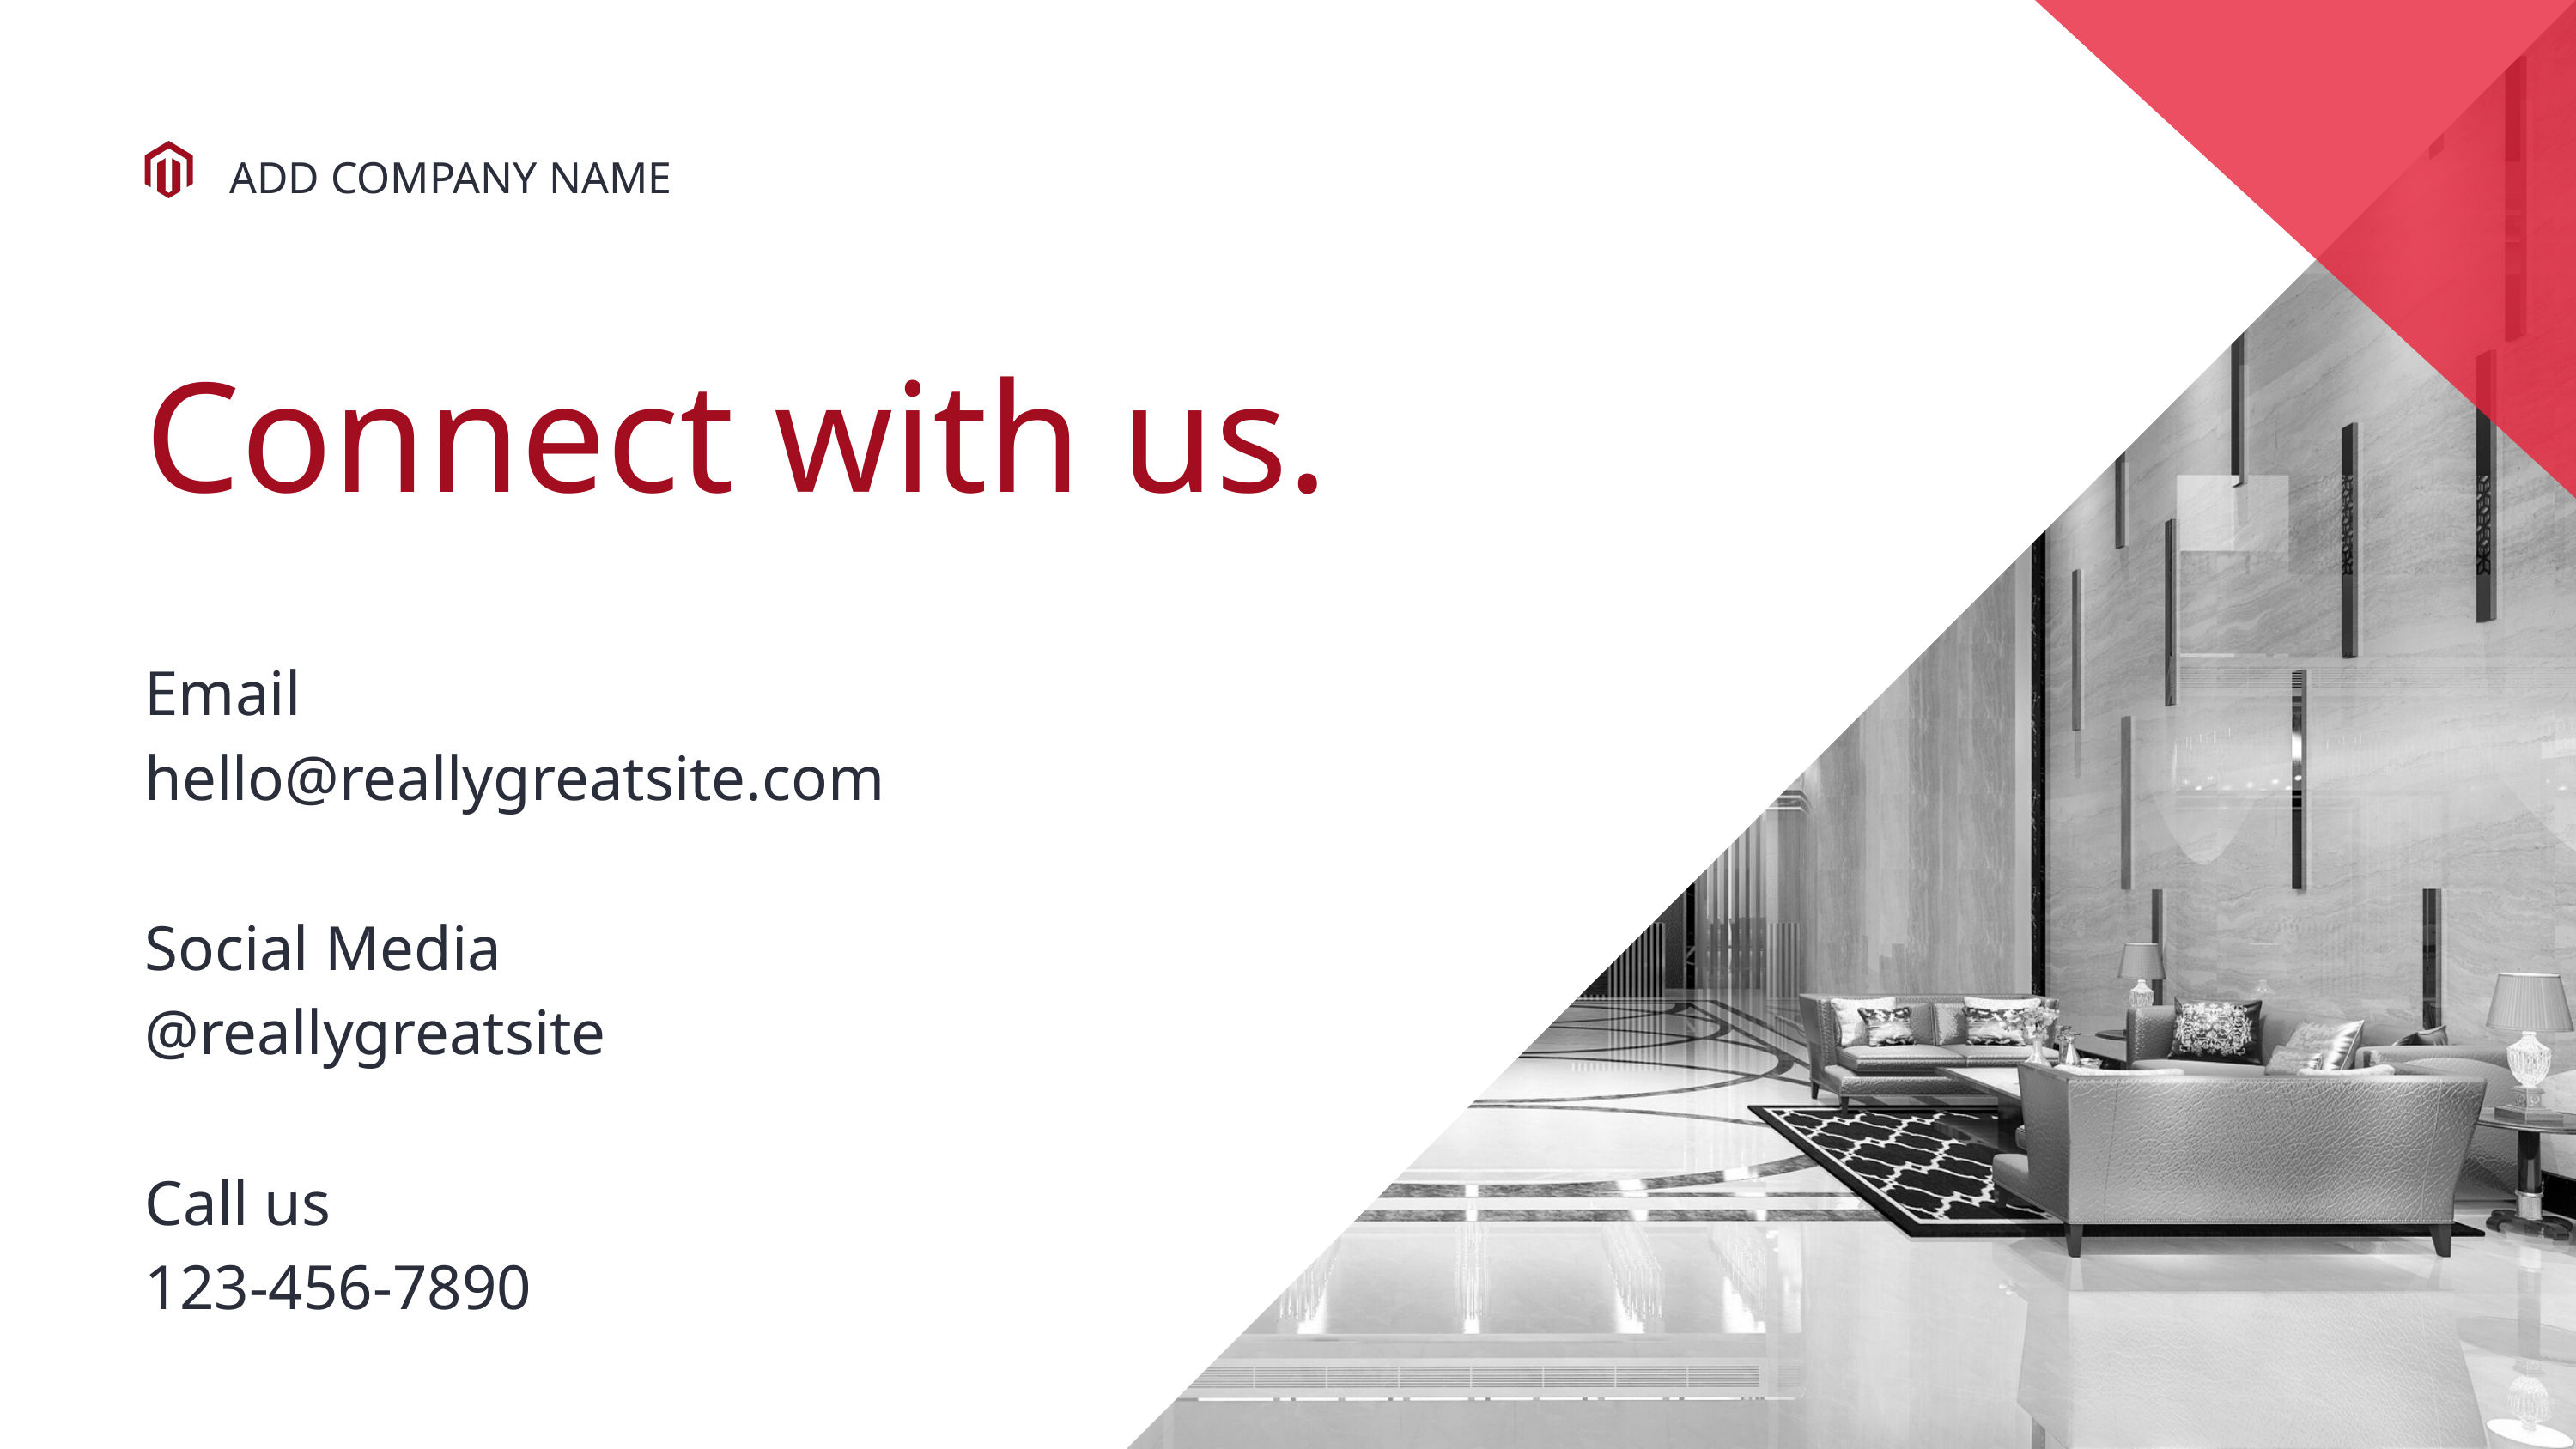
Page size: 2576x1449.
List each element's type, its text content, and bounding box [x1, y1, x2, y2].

text_box Connect with us. [144, 340, 1122, 523]
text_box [144, 650, 1184, 1324]
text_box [144, 141, 775, 198]
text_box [2034, 0, 2576, 500]
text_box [1127, 0, 2576, 1449]
